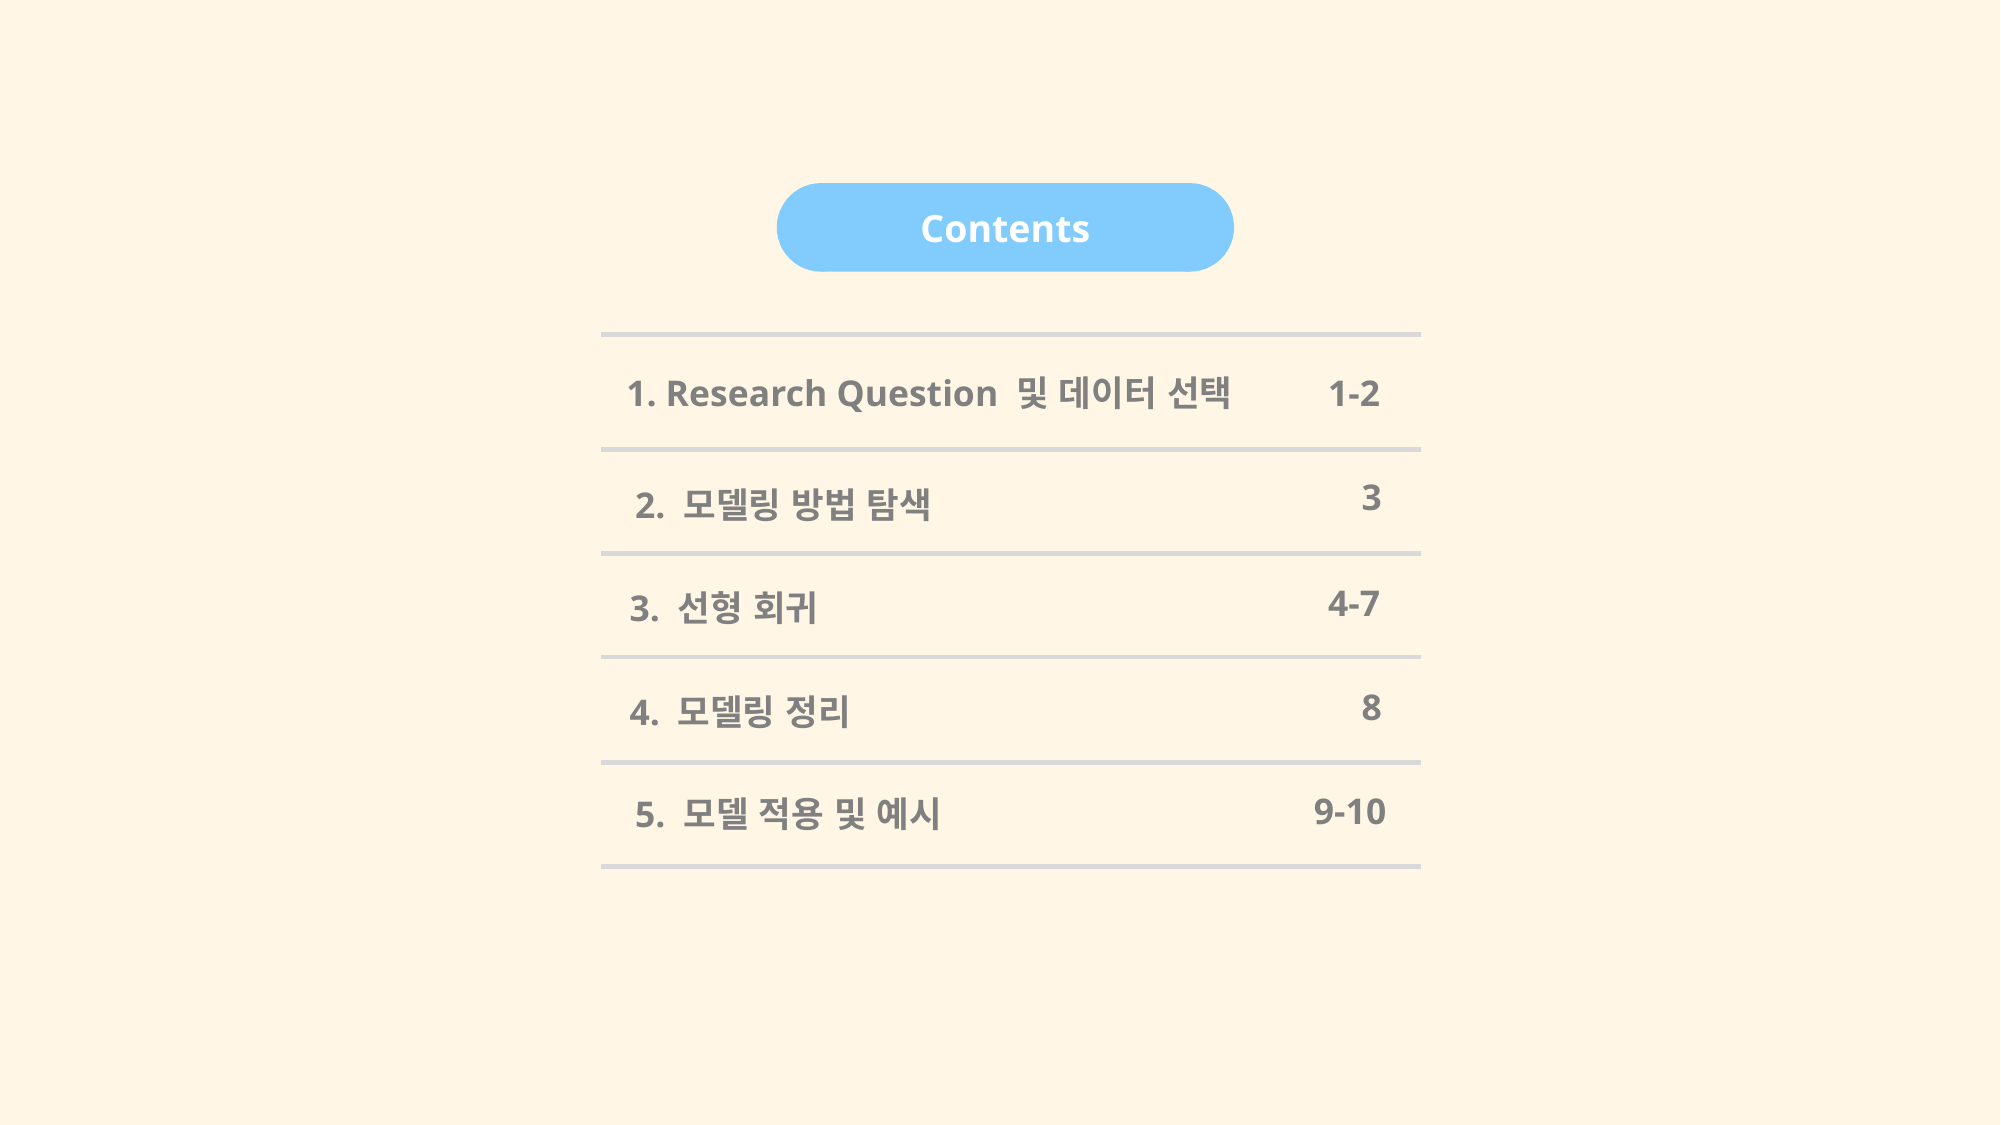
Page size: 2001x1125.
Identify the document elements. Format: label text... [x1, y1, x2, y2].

text_box 2. 모델링 방법 탐색 [620, 475, 958, 533]
text_box 3 [1346, 467, 1397, 525]
text_box 8 [1346, 677, 1397, 735]
text_box 5. 모델 적용 및 예시 [620, 785, 958, 843]
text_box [776, 183, 1235, 272]
text_box 4. 모델링 정리 [614, 682, 867, 740]
text_box 3. 선형 회귀 [614, 578, 834, 636]
text_box 1. Research Question 및 데이터 선택 [611, 363, 1248, 421]
text_box 1-2 [1313, 363, 1395, 421]
text_box 4-7 [1313, 573, 1395, 631]
text_box 9-10 [1298, 781, 1401, 840]
